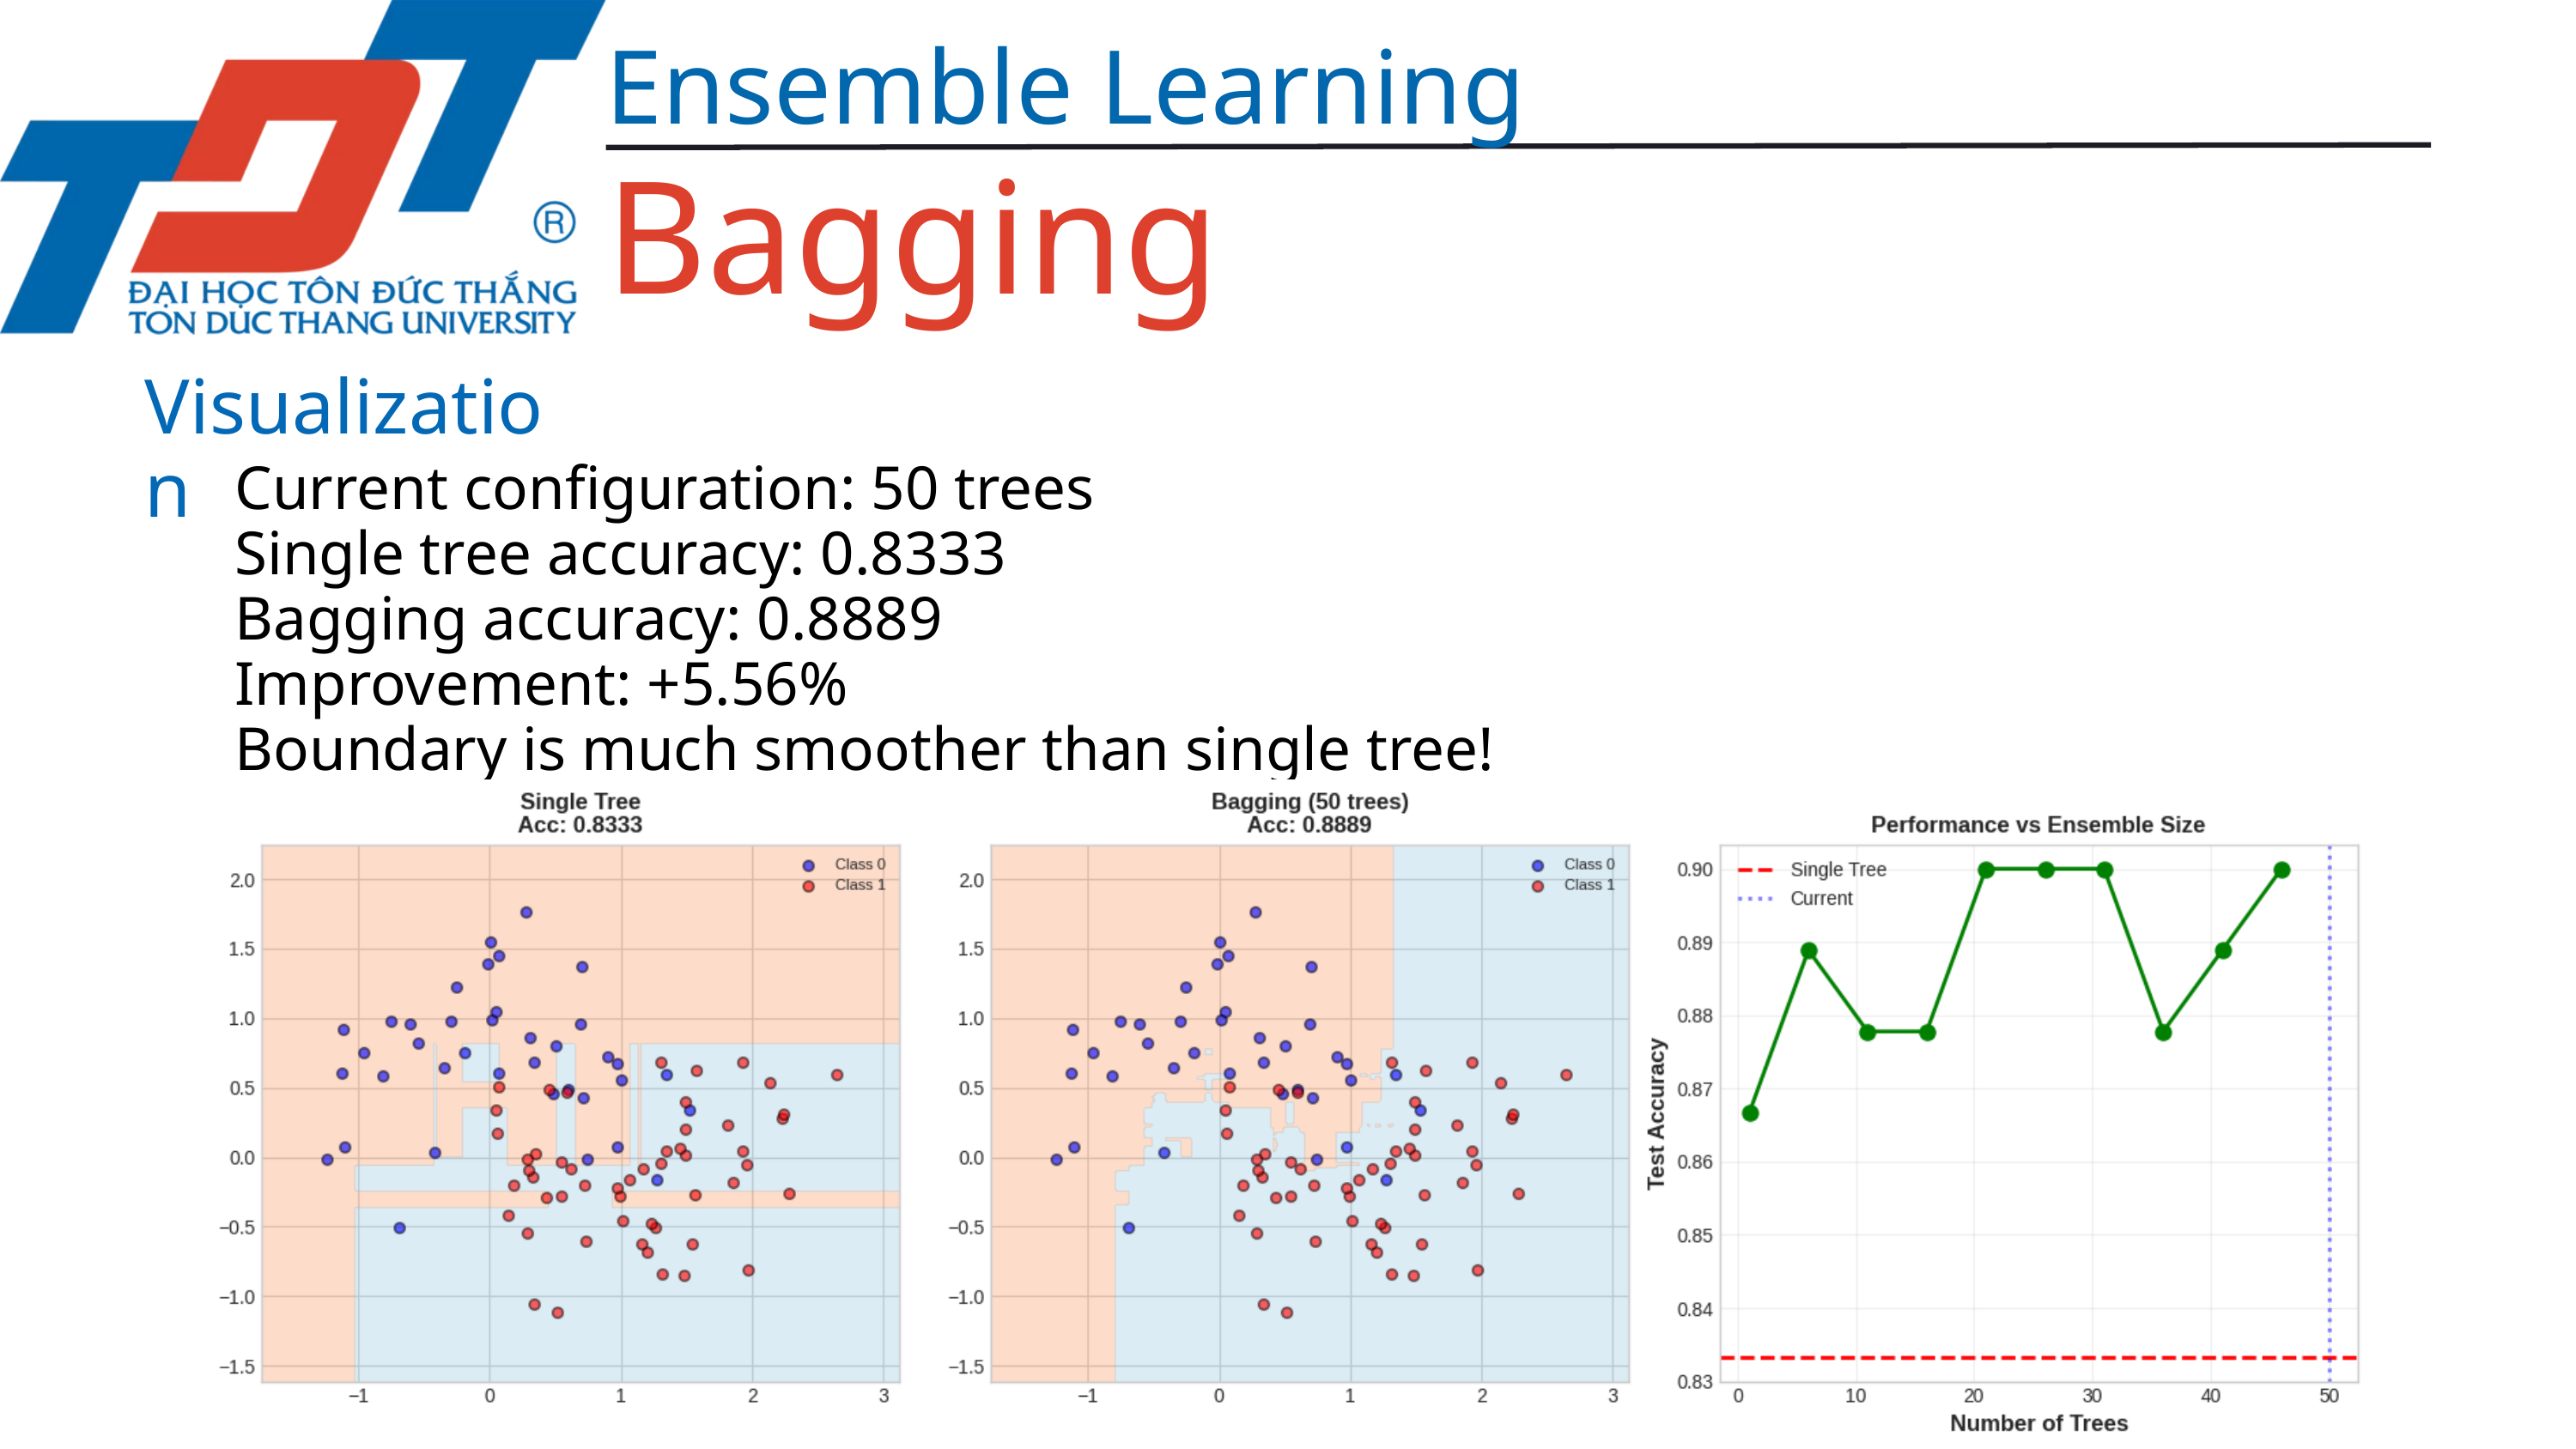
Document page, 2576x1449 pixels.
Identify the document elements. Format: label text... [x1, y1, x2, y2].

text_box Visualization [144, 366, 580, 532]
text_box [0, 0, 606, 335]
text_box Ensemble Learning [605, 33, 2038, 145]
text_box [204, 779, 2372, 1449]
text_box Bagging [605, 168, 2038, 325]
text_box Current configuration: 50 trees Single tree accuracy: 0.8333 Bagging accuracy: 0.8889 Improvement: +5.56% Boundary is much smoother than single tree! [234, 456, 2342, 779]
